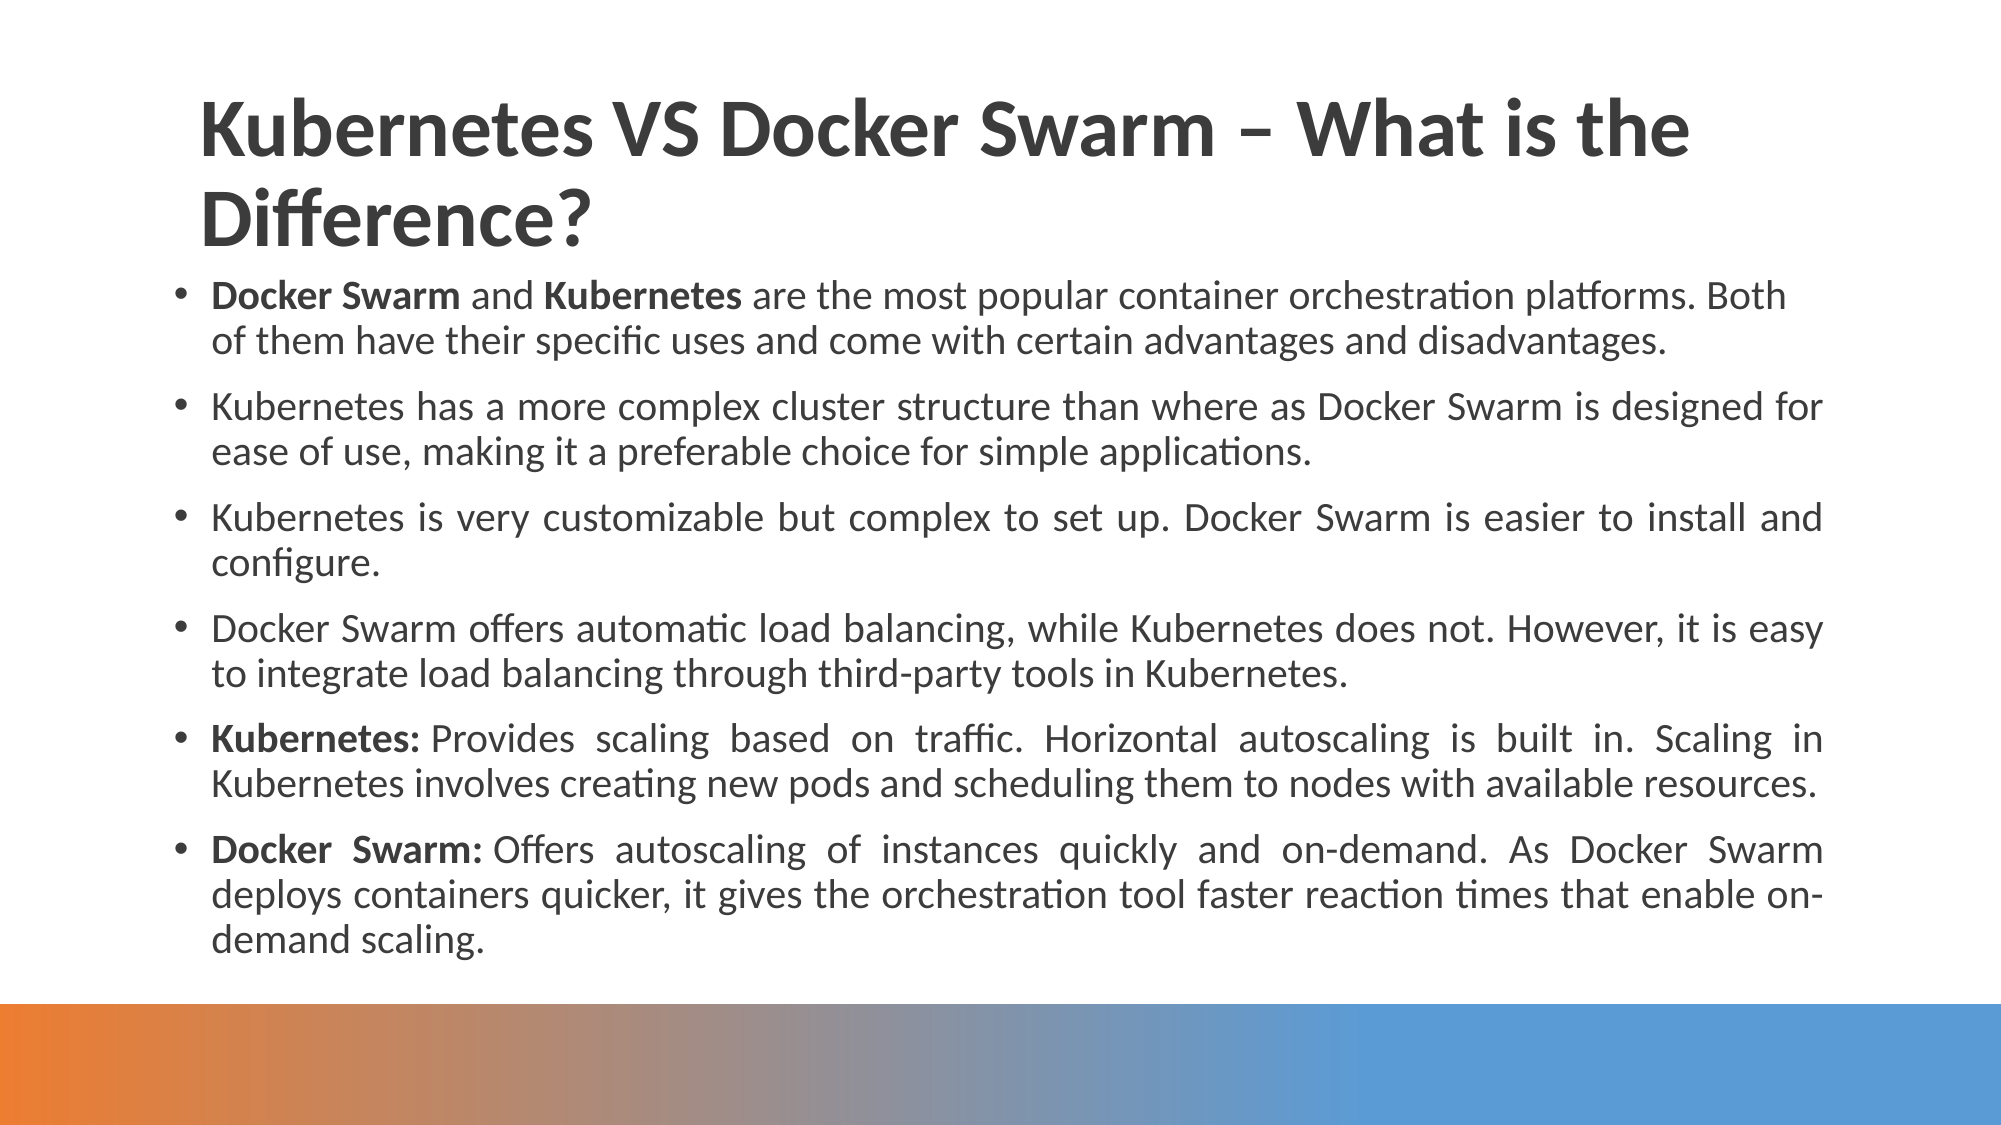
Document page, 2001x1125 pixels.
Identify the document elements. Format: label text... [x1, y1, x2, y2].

list Kubernetes VS Docker Swarm – What is the Difference? [185, 77, 1898, 178]
list Docker Swarm and Kubernetes are the most popular container orchestration platforms. Both of them have their specific uses and come with certain advantages and disadvantages. Kubernetes has a more complex cluster structure than where as Docker Swarm is designed for ease of use, making it a preferable choice for simple applications. Kubernetes is very customizable but complex to set up. Docker Swarm is easier to install and configure. Docker Swarm offers automatic load balancing, while Kubernetes does not. However, it is easy to integrate load balancing through third-party tools in Kubernetes. Kubernetes: Provides scaling based on traffic. Horizontal autoscaling is built in. Scaling in Kubernetes involves creating new pods and scheduling them to nodes with available resources. Docker Swarm: Offers autoscaling of instances quickly and on-demand. As Docker Swarm deploys containers quicker, it gives the orchestration tool faster reaction times that enable on-demand scaling. [159, 266, 1840, 1025]
